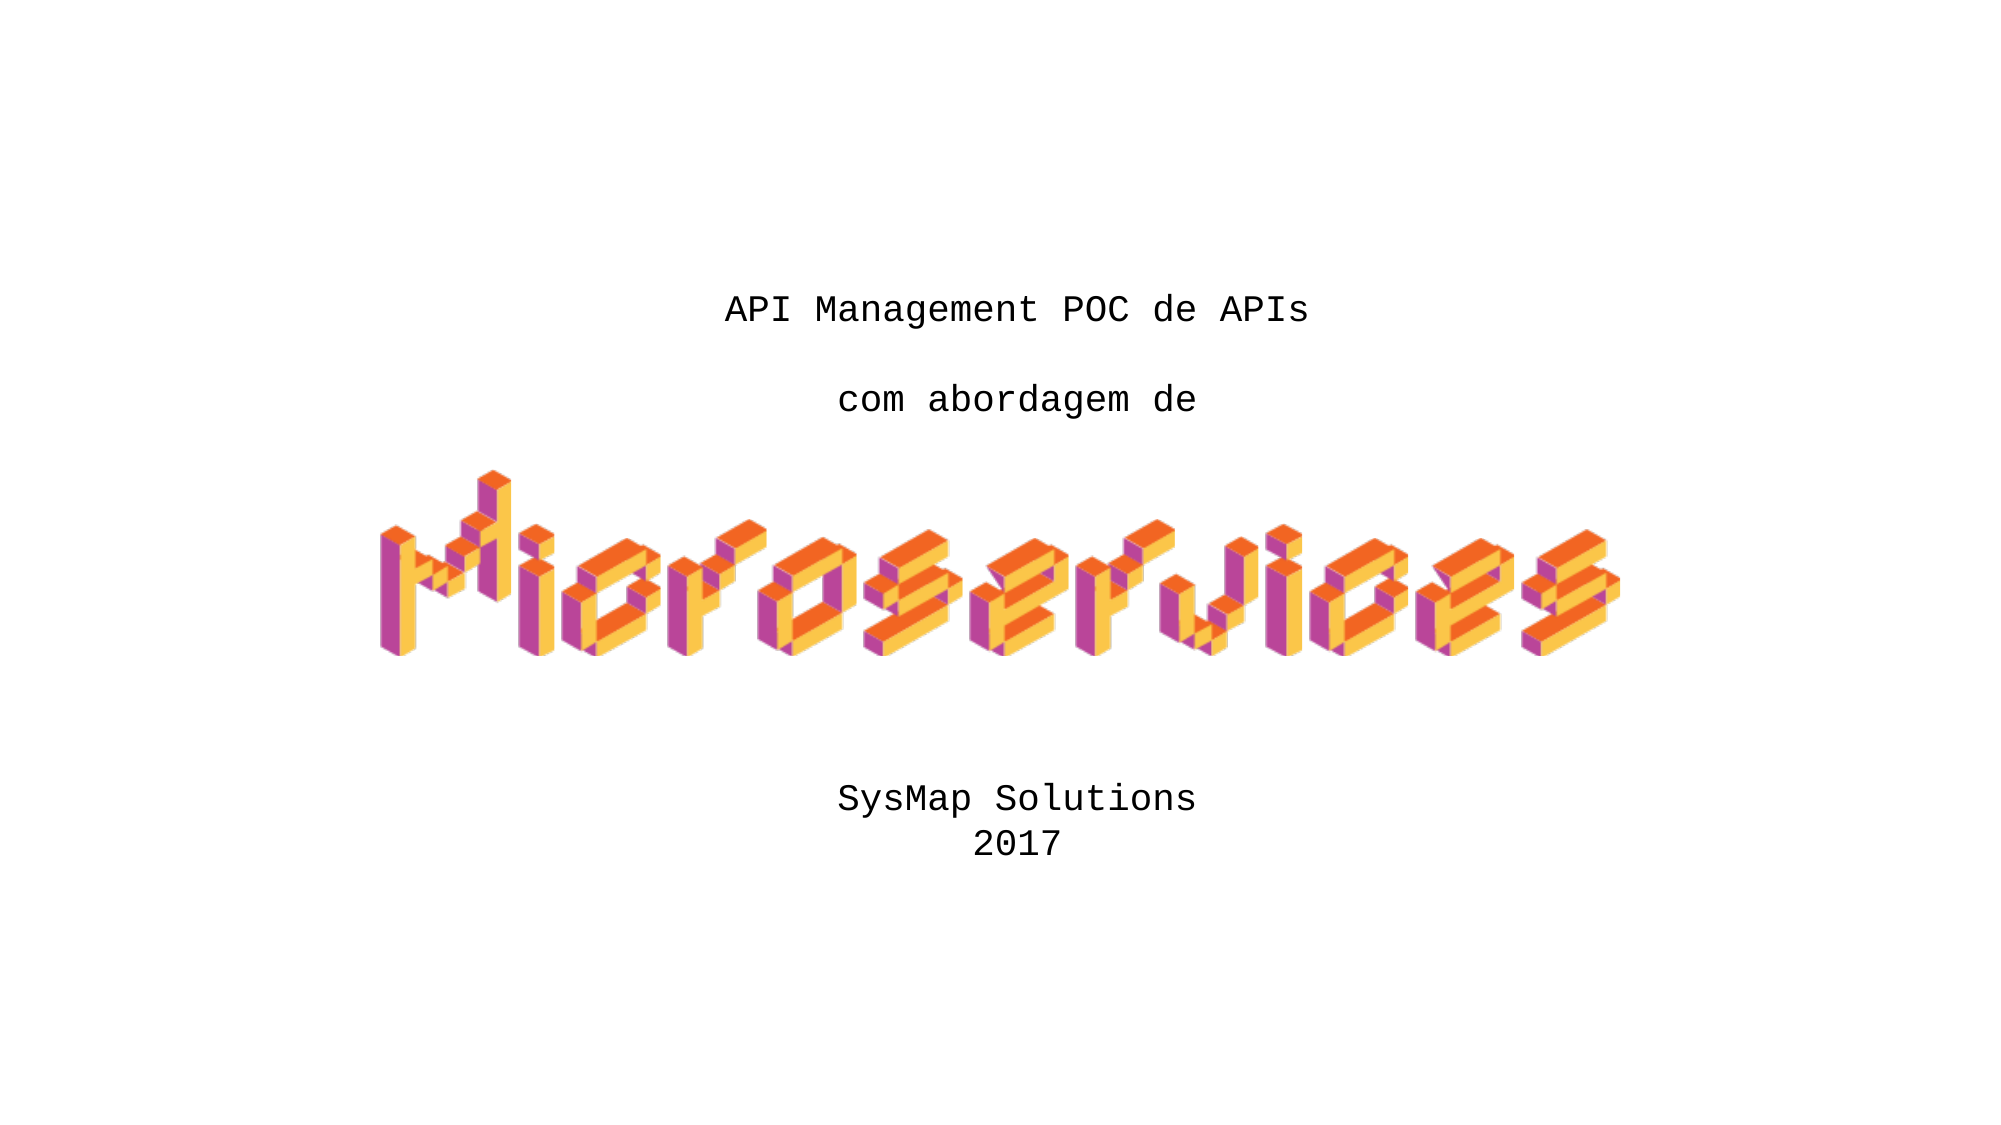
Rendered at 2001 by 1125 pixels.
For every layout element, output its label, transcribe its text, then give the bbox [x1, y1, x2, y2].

text_box SysMap Solutions 2017 [822, 765, 1213, 871]
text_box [379, 469, 1621, 656]
text_box API Management POC de APIs com abordagem de [709, 276, 1325, 427]
